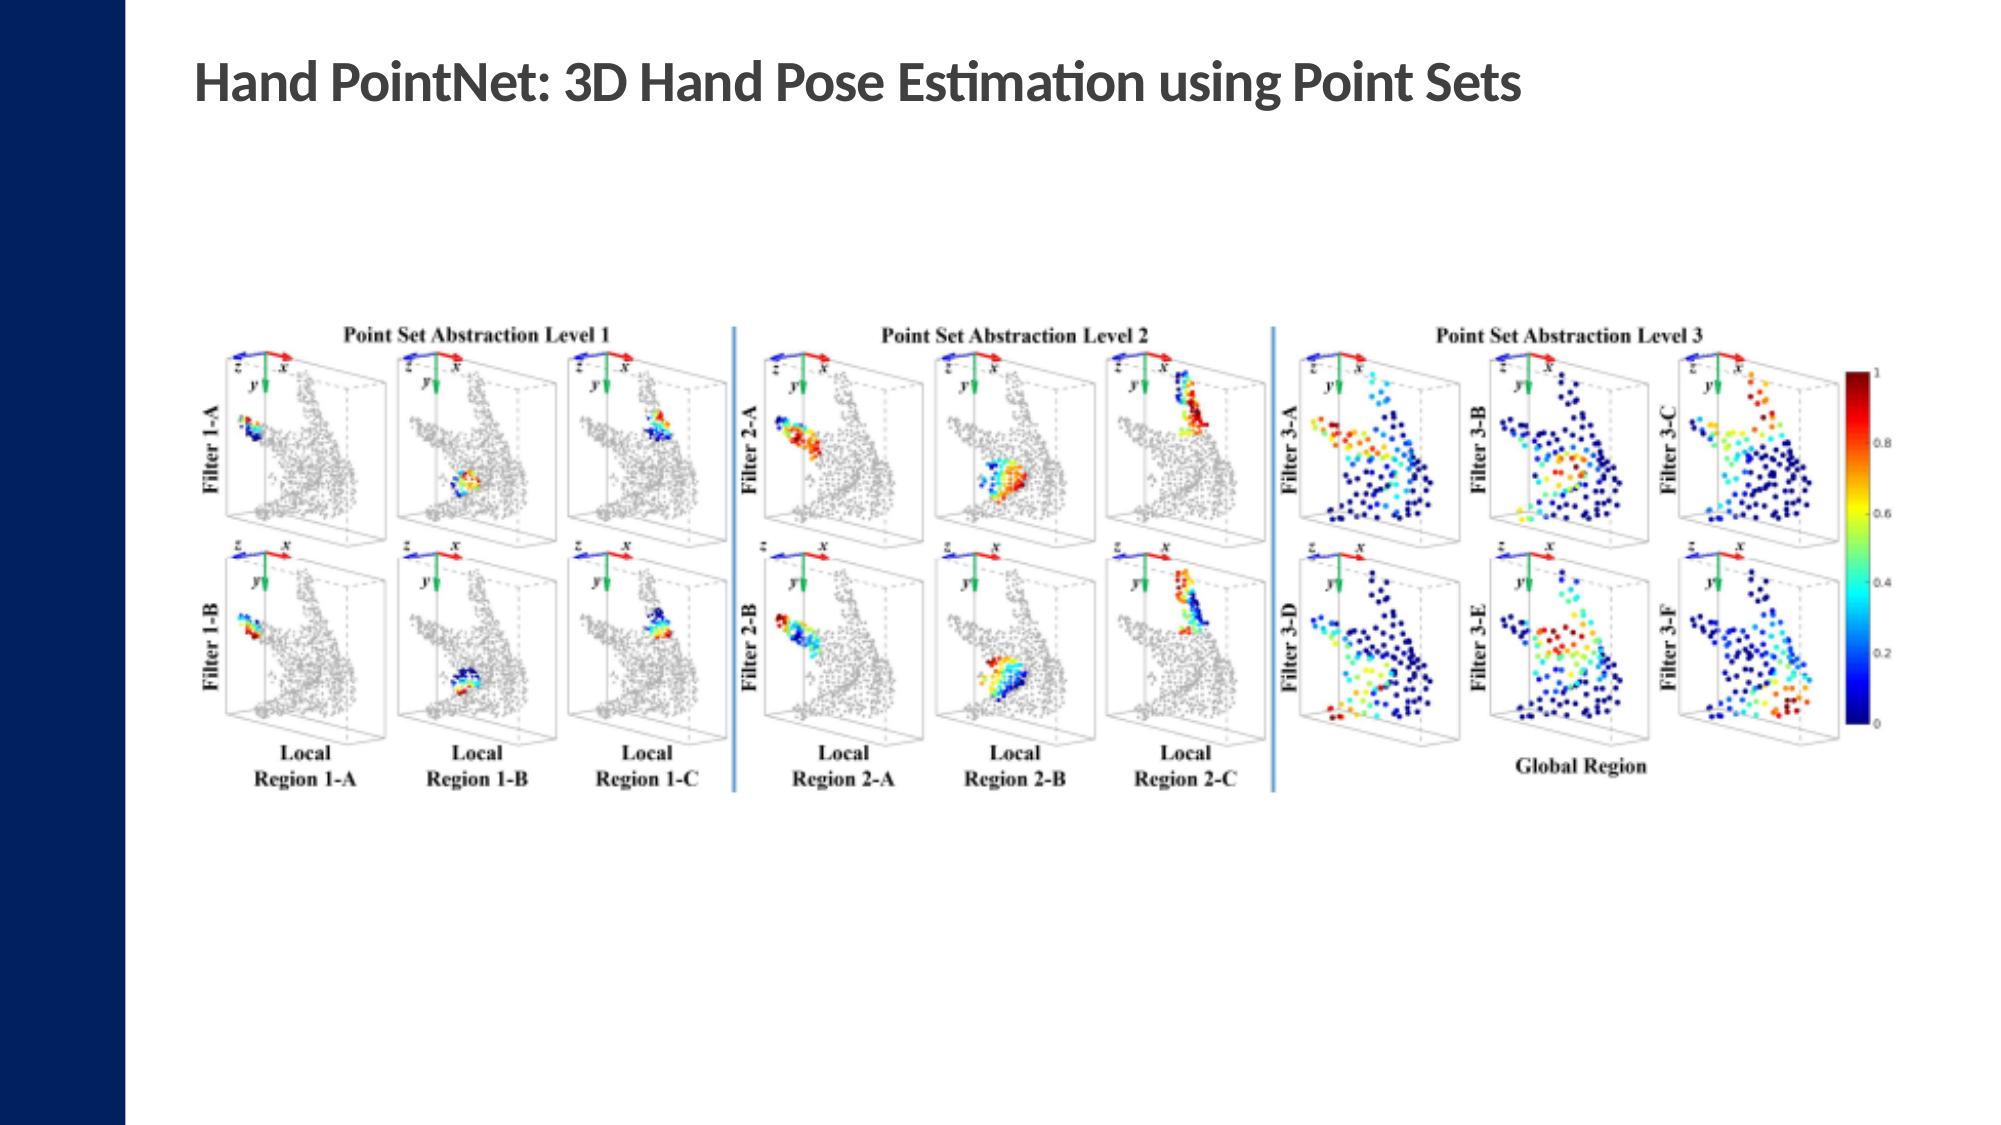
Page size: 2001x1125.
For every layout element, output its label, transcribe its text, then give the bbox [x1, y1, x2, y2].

picture [158, 284, 1952, 837]
title Hand PointNet: 3D Hand Pose Estimation using Point Sets [180, 47, 1830, 282]
